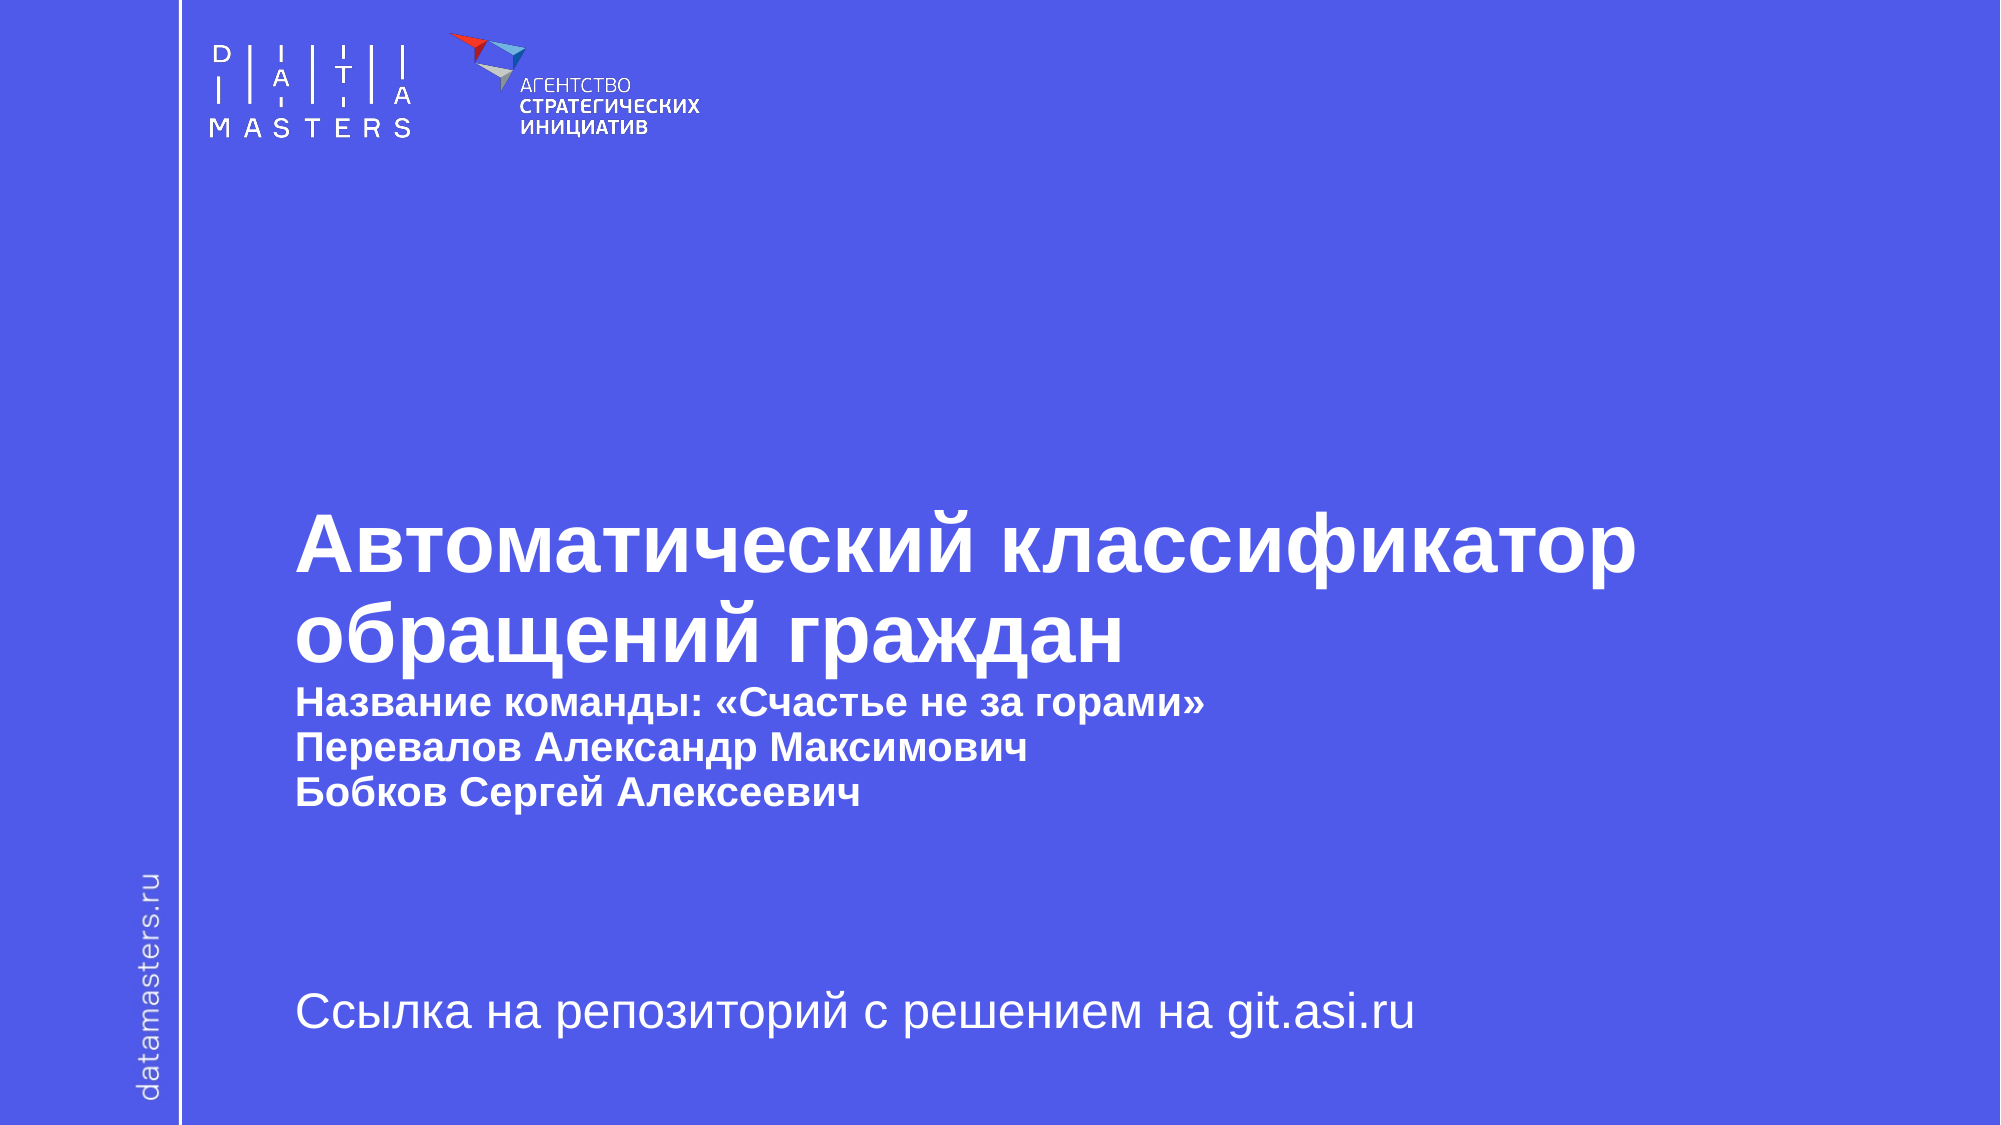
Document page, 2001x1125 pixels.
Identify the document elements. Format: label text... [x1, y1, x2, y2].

picture [210, 45, 411, 138]
picture [449, 33, 700, 138]
picture [0, 0, 182, 1125]
text_box Ссылка на репозиторий с решением на git.asi.ru [280, 978, 2000, 1077]
text_box Автоматический классификатор обращений граждан Название команды: «Счастье не за горами» Перевалов Александр Максимович Бобков Сергей Алексеевич [280, 493, 2000, 722]
